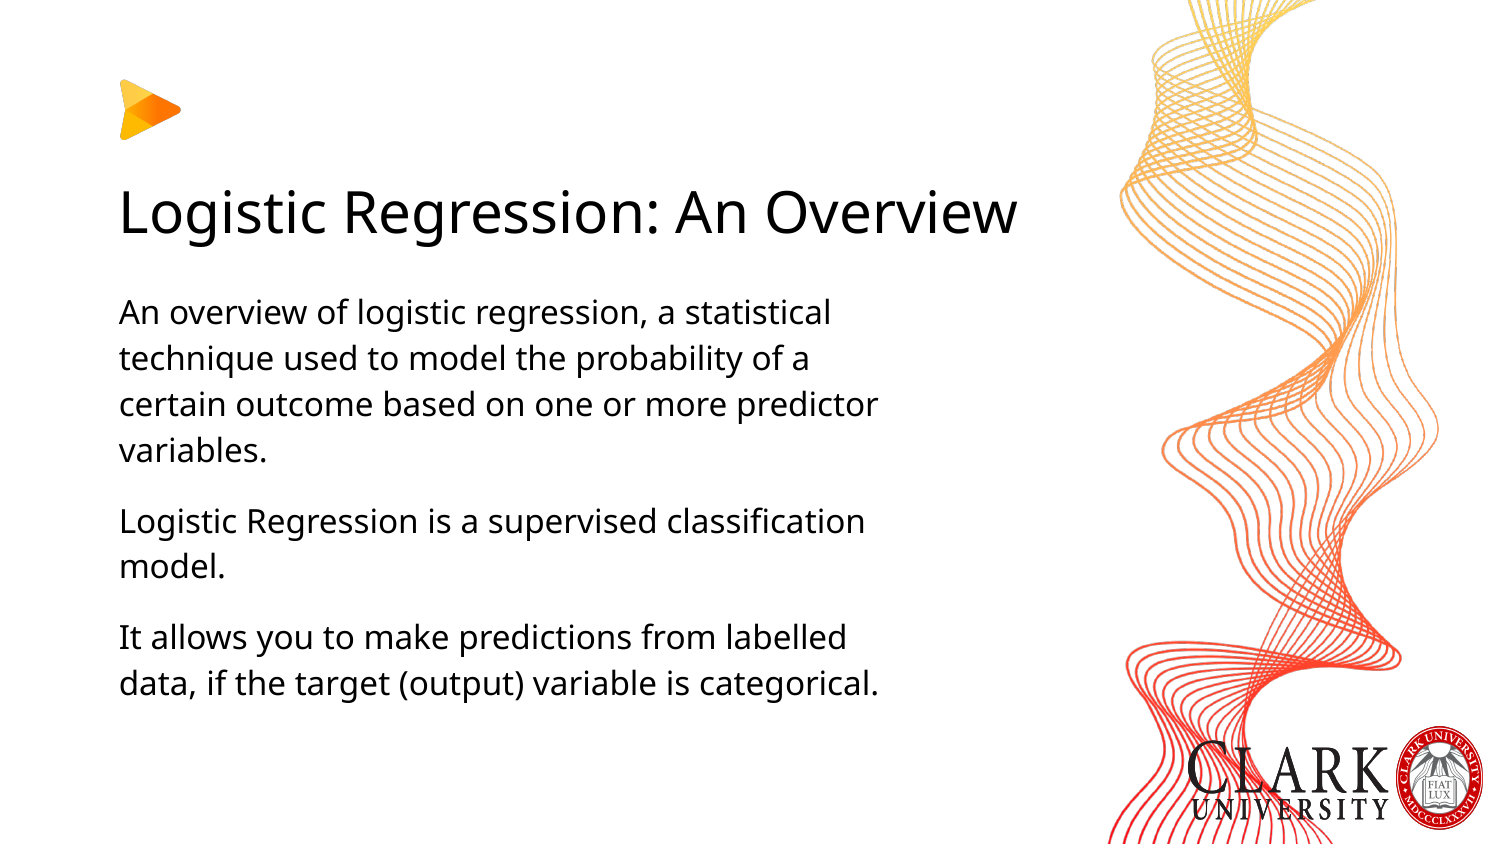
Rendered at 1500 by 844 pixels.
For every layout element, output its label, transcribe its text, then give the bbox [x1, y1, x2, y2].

list An overview of logistic regression, a statistical technique used to model the probability of a certain outcome based on one or more predictor variables. Logistic Regression is a supervised classification model. It allows you to make predictions from labelled data, if the target (output) variable is categorical. [103, 270, 934, 592]
title Logistic Regression: An Overview [103, 151, 1364, 271]
picture [1056, 0, 1483, 844]
picture [119, 78, 181, 140]
